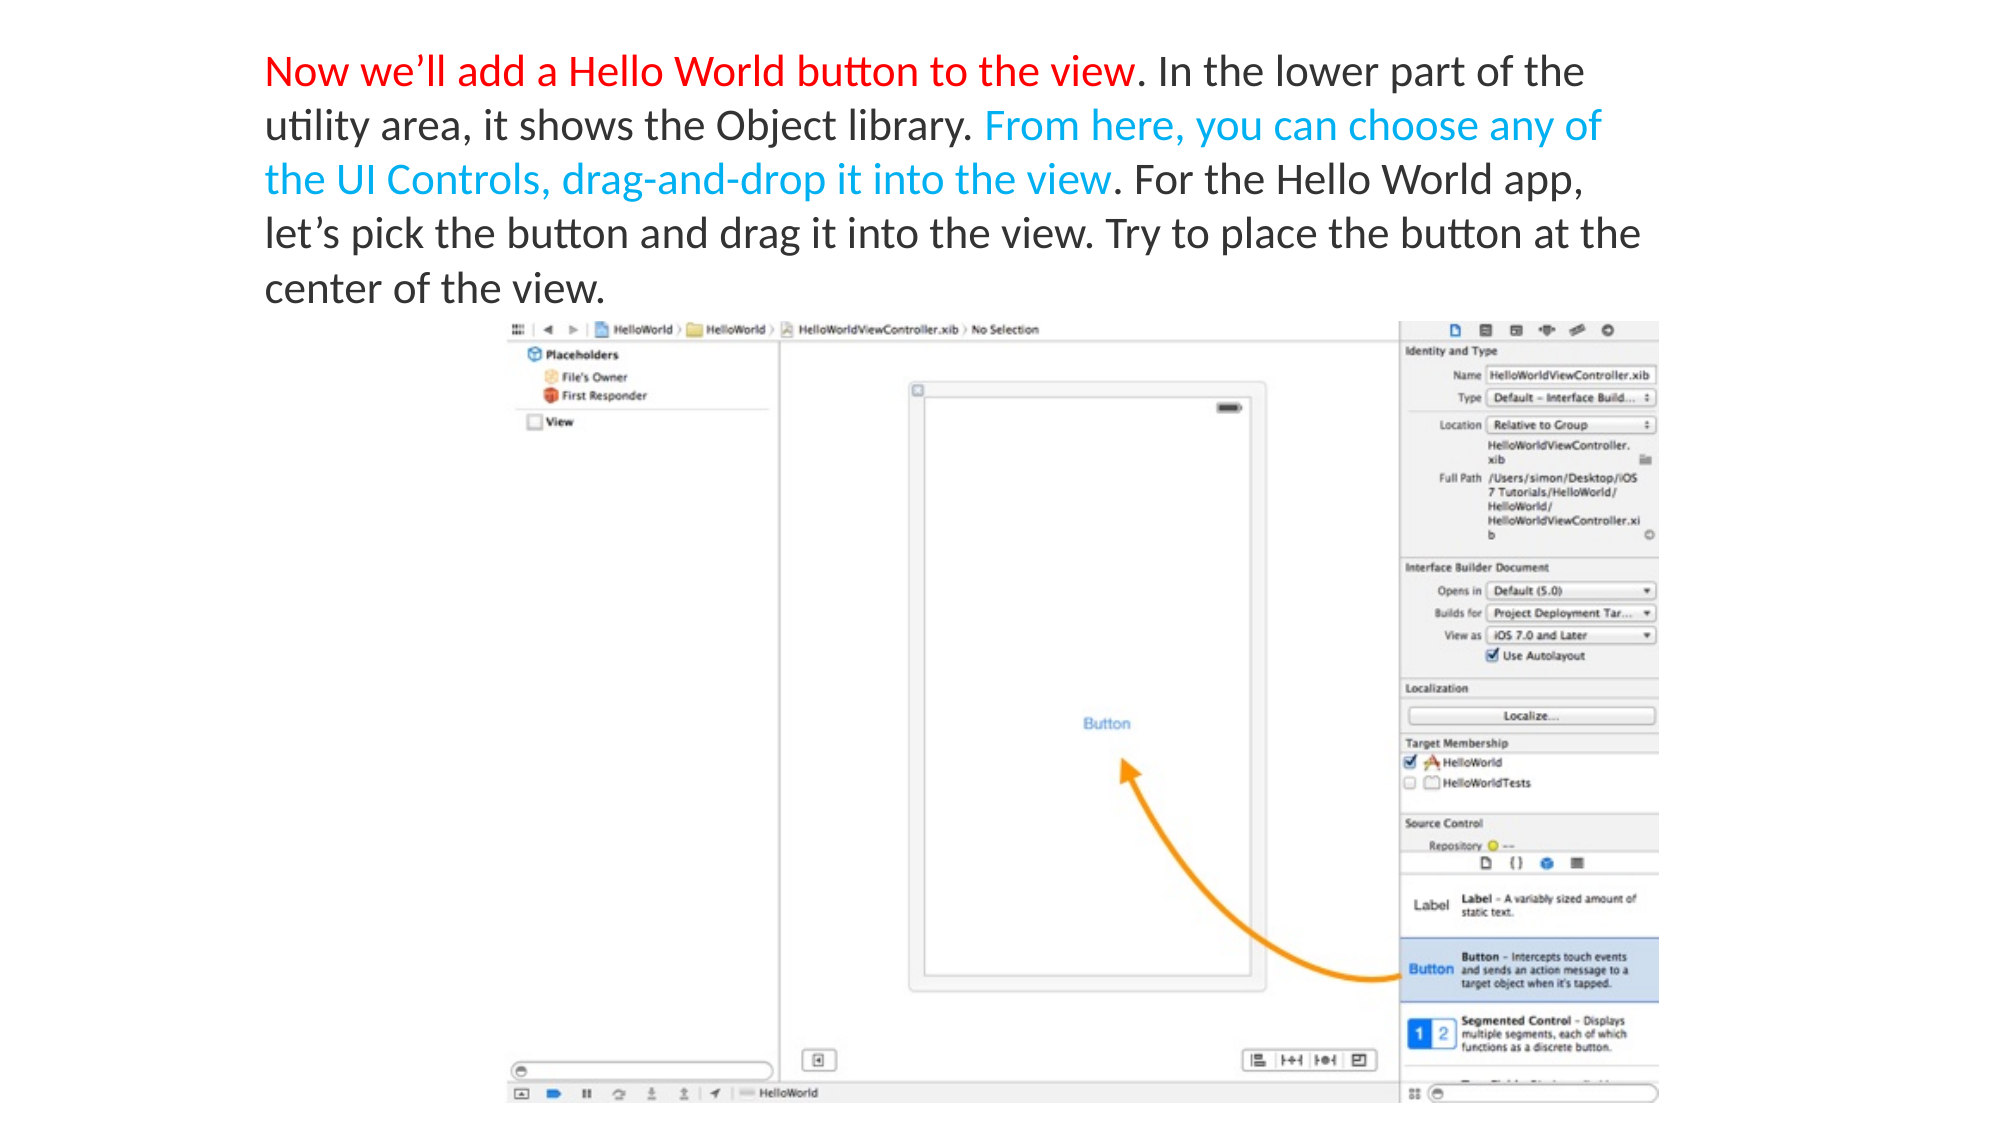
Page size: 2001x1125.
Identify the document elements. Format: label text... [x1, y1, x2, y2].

text_box Now we’ll add a Hello World button to the view. In the lower part of the utility area, it shows the Object library. From here, you can choose any of the UI Controls, drag-and-drop it into the view. For the Hello World app, let’s pick the button and drag it into the view. Try to place the button at the center of the view. [249, 33, 1659, 320]
picture [504, 321, 1660, 1104]
